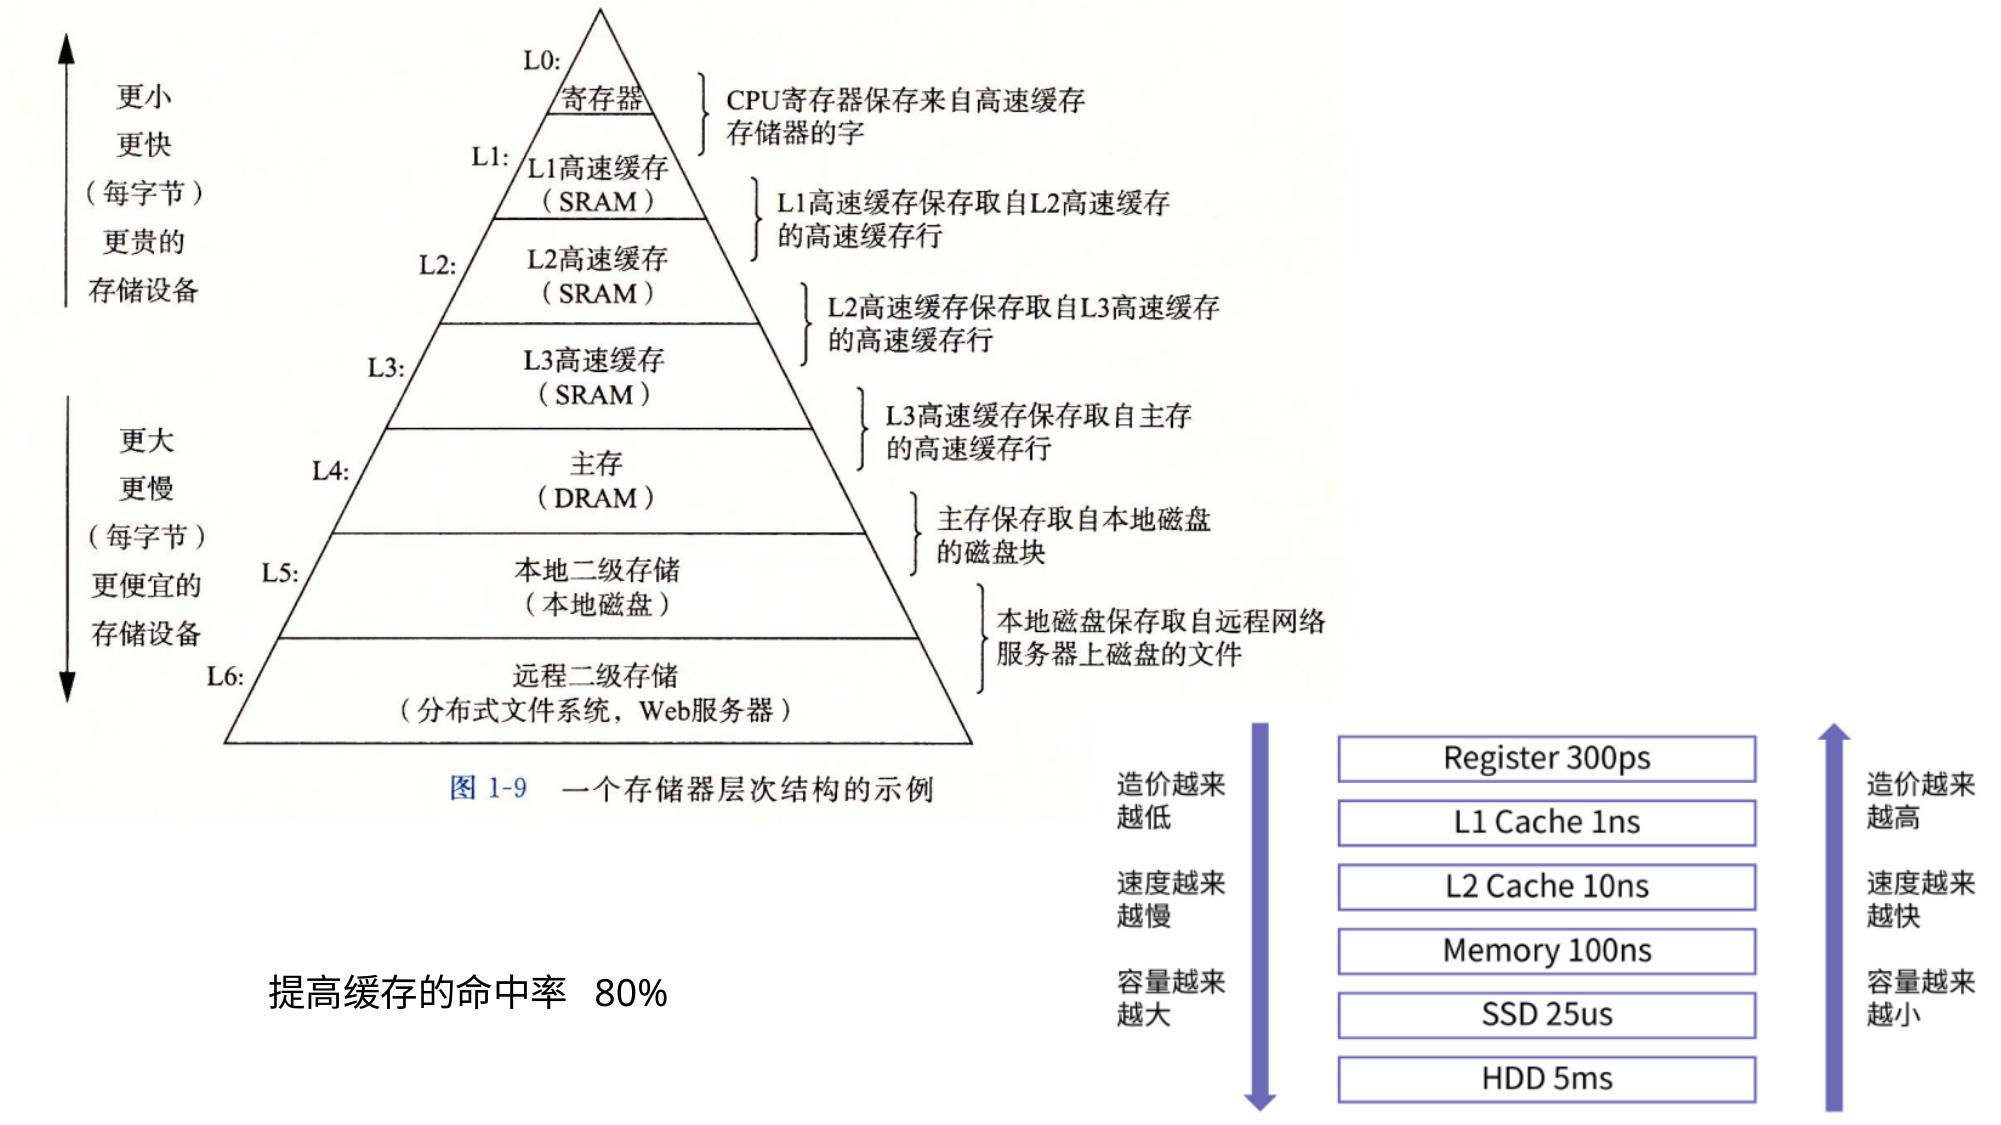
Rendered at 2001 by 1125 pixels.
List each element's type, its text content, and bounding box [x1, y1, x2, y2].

picture [1093, 704, 2000, 1125]
text_box 提高缓存的命中率 80% [253, 961, 684, 1021]
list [0, 0, 1348, 823]
